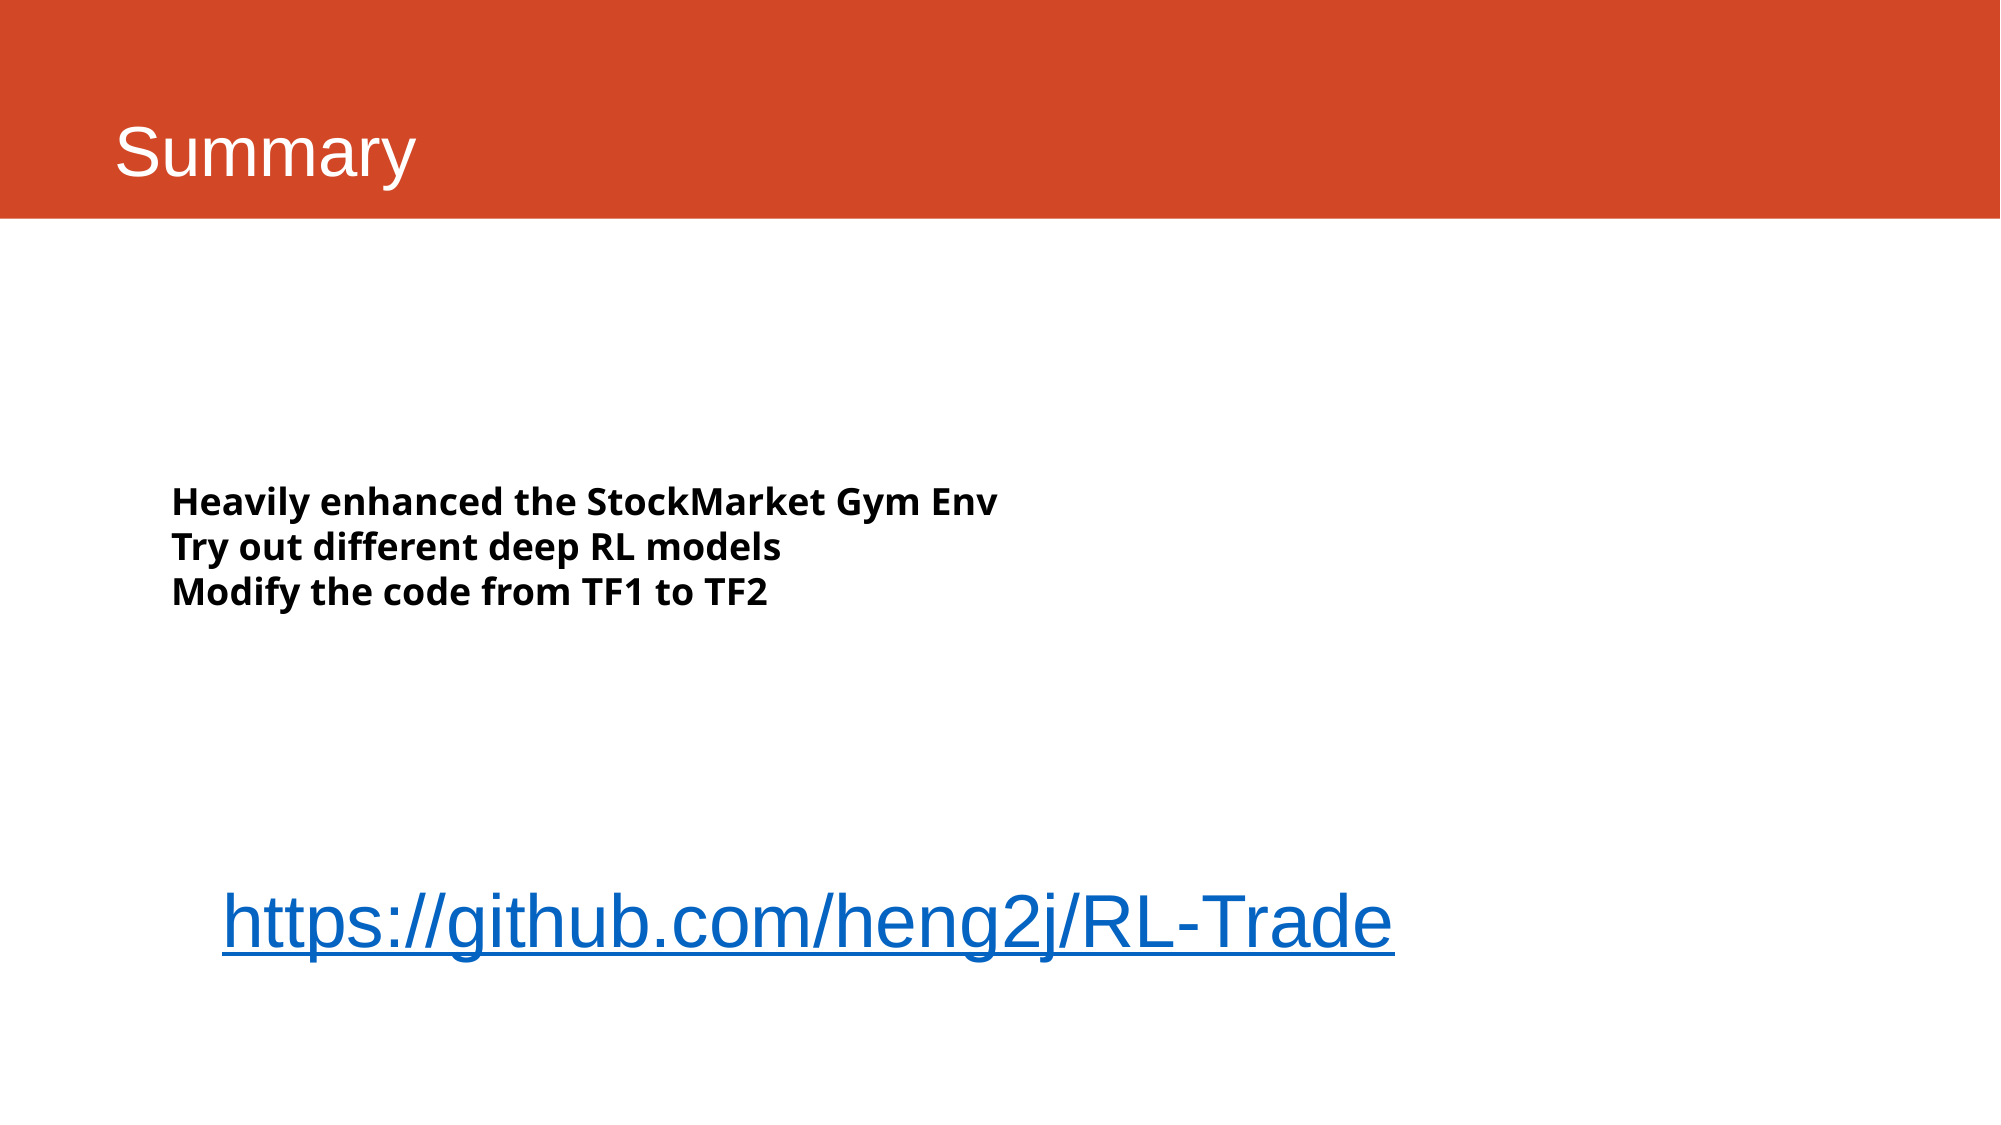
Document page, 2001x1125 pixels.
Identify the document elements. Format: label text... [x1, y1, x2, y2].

text_box https://github.com/heng2j/RL-Trade [207, 865, 1685, 971]
title Summary [99, 0, 2000, 199]
text_box Heavily enhanced the StockMarket Gym Env Try out different deep RL models Modify the code from TF1 to TF2 [156, 470, 1014, 620]
